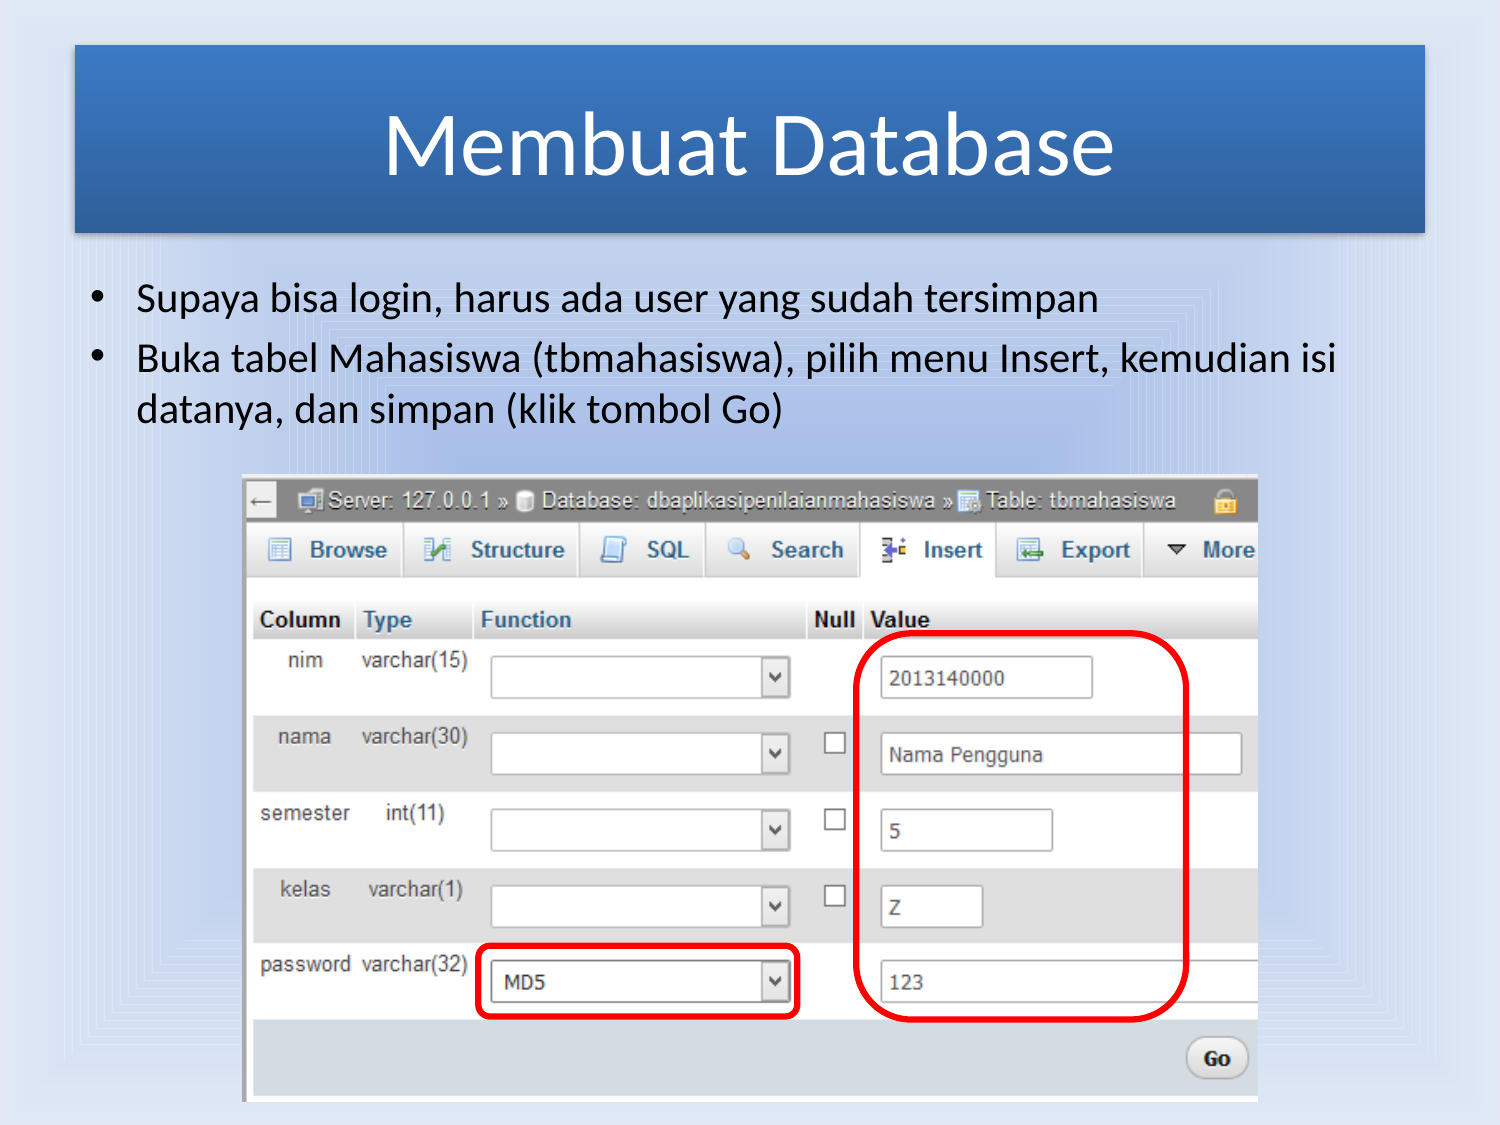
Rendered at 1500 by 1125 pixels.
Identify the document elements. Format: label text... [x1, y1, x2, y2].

picture [241, 474, 1259, 1102]
list Supaya bisa login, harus ada user yang sudah tersimpan Buka tabel Mahasiswa (tbmahasiswa), pilih menu Insert, kemudian isi datanya, dan simpan (klik tombol Go) [75, 262, 1425, 445]
title Membuat Database [75, 45, 1425, 233]
